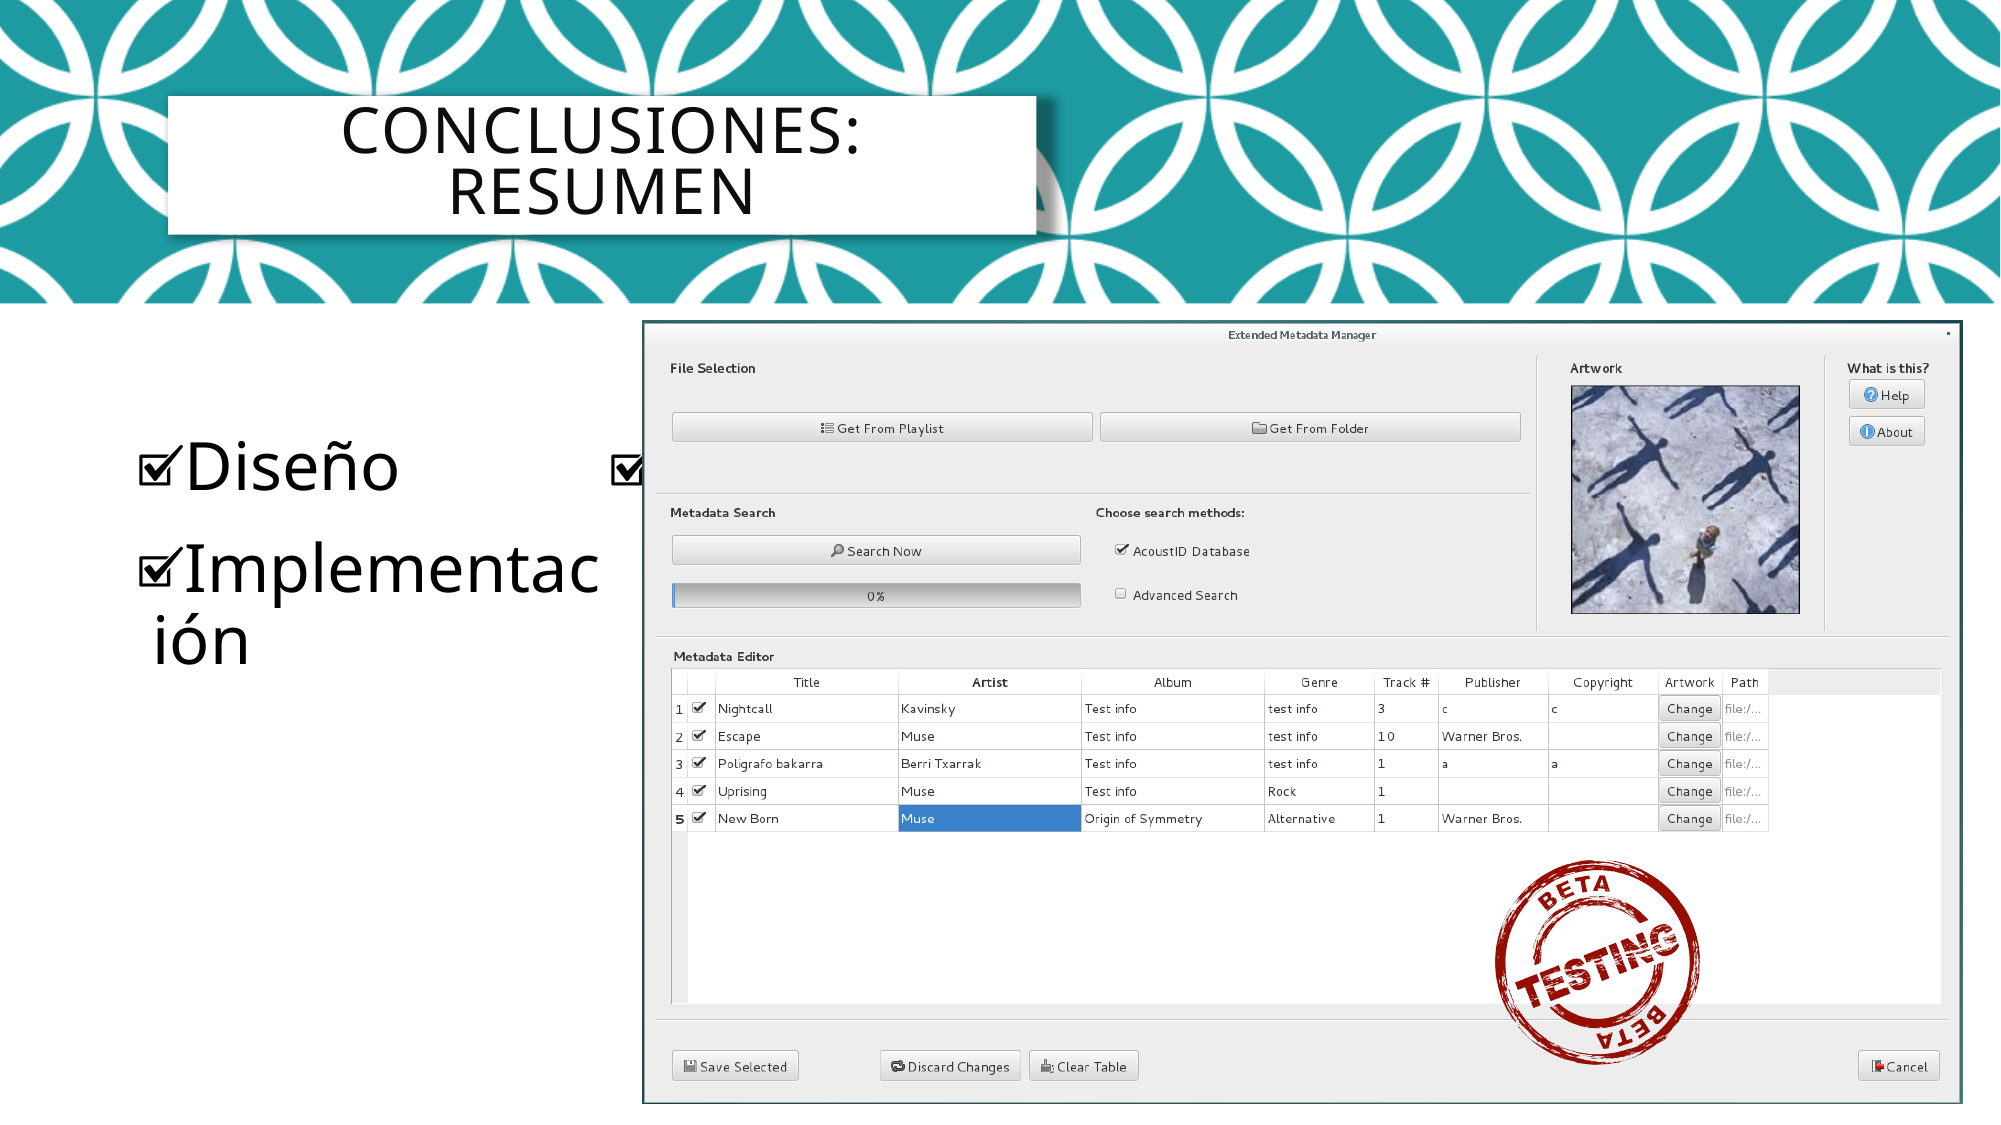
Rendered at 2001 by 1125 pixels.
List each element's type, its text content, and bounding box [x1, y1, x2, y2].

picture [0, 0, 2001, 1125]
list Diseño Implementación Betatesting [130, 425, 635, 776]
title Conclusiones: Resumen [168, 96, 1037, 235]
